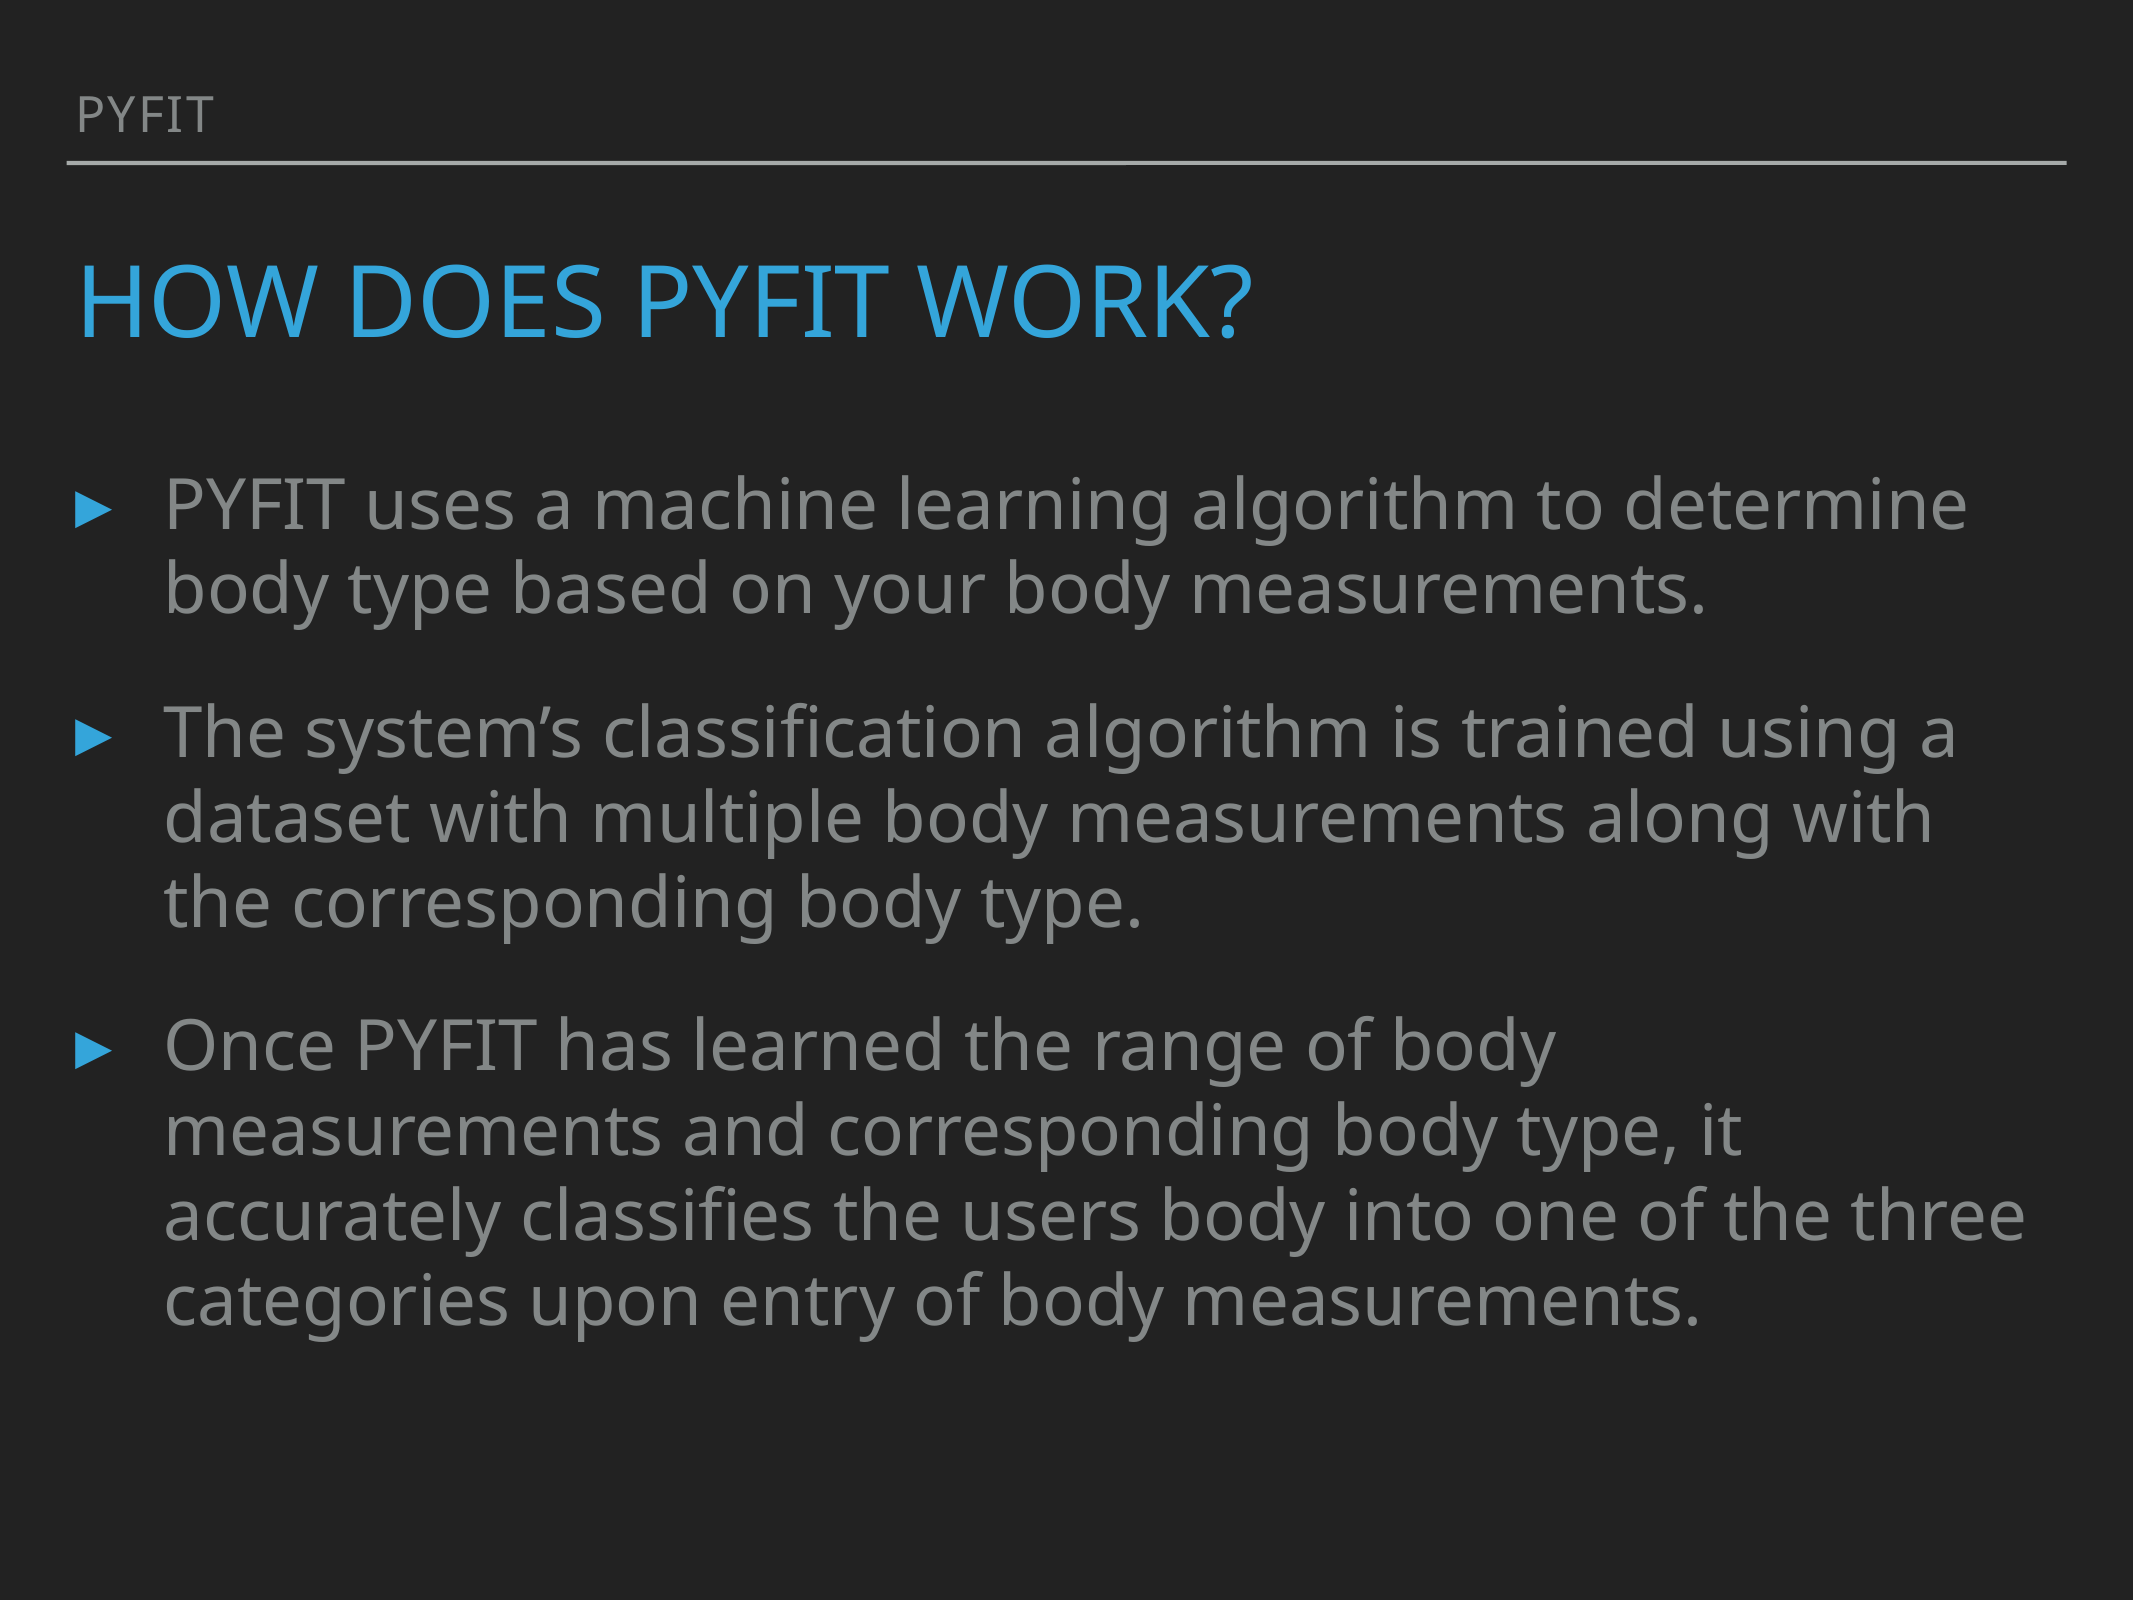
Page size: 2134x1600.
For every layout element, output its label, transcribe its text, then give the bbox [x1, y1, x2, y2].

title How does Pyfit work? [66, 251, 2068, 372]
list PYFIT uses a machine learning algorithm to determine body type based on your body measurements. The system’s classification algorithm is trained using a dataset with multiple body measurements along with the corresponding body type. Once PYFIT has learned the range of body measurements and corresponding body type, it accurately classifies the users body into one of the three categories upon entry of body measurements. [66, 449, 2068, 1453]
list PYFIT [66, 74, 1901, 151]
